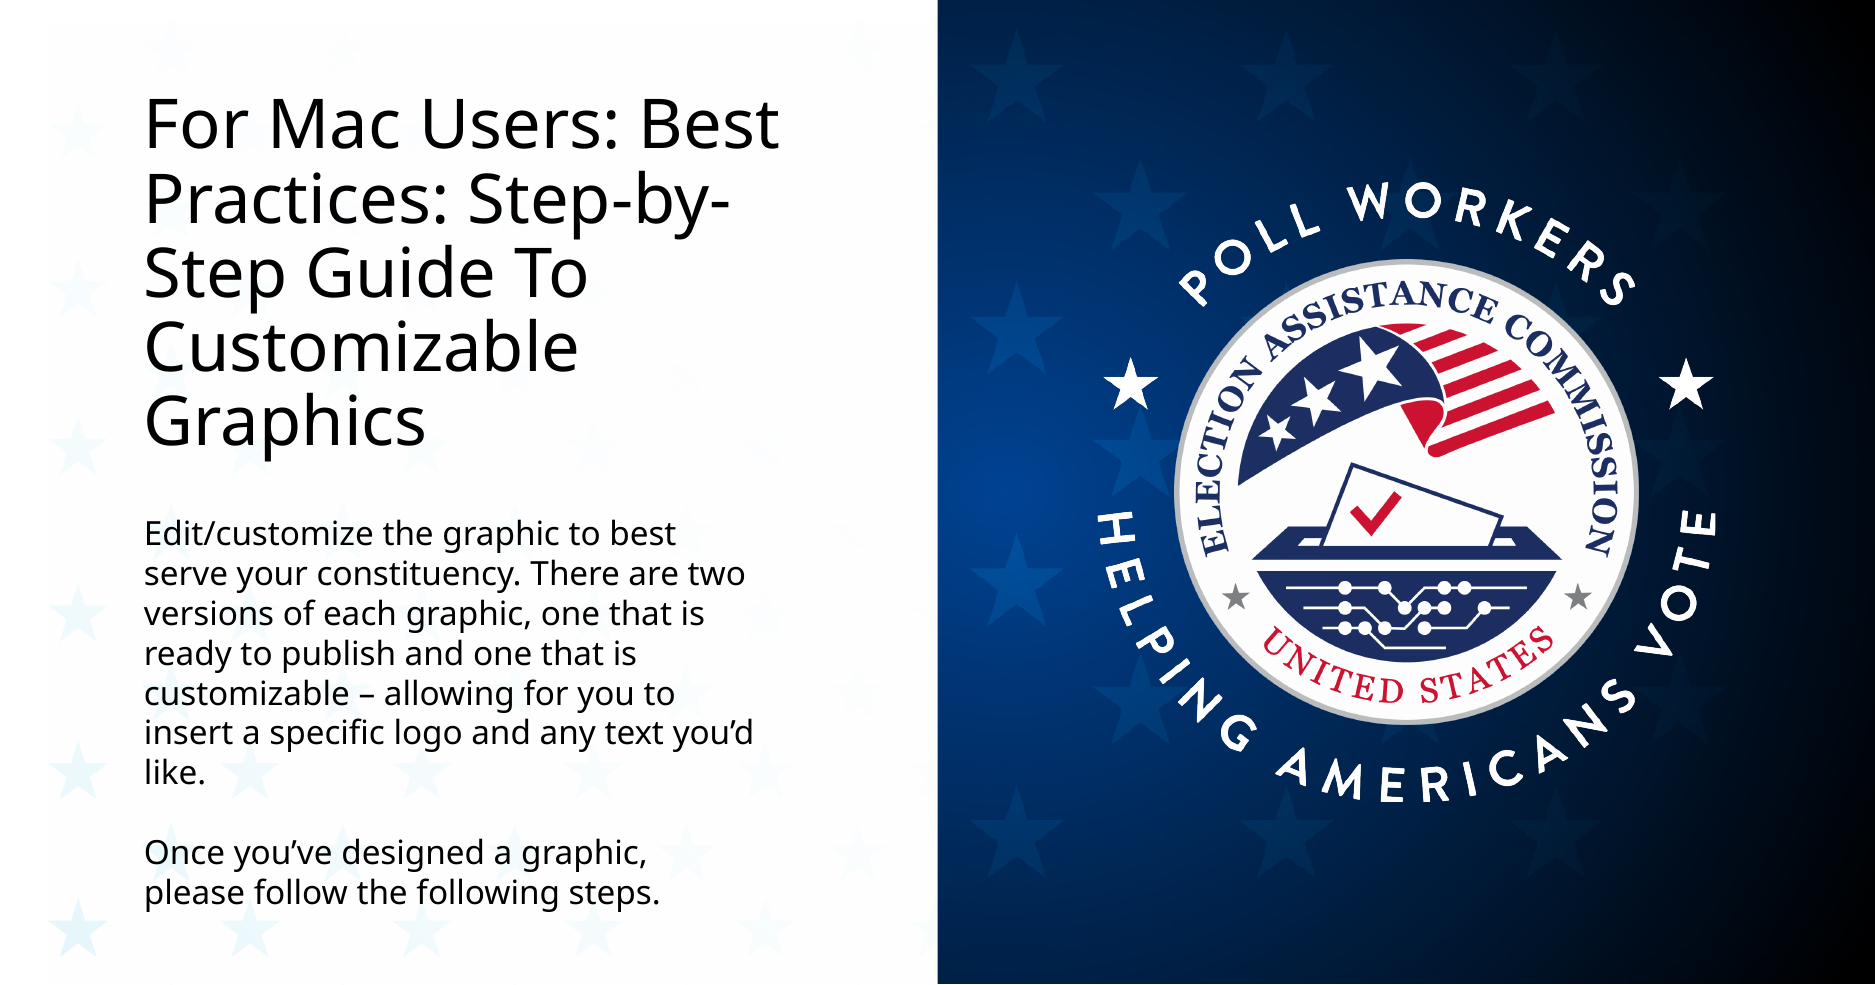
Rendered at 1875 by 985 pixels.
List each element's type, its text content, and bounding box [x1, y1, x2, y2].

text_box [1097, 182, 1716, 803]
text_box Edit/customize the graphic to best serve your constituency. There are two versions of each graphic, one that is ready to publish and one that is customizable – allowing for you to insert a specific logo and any text you’d like. Once you’ve designed a graphic, please follow the following steps. [128, 504, 781, 919]
title For Mac Users: Best Practices: Step-by-Step Guide To Customizable Graphics [128, 58, 869, 492]
picture [936, 0, 1875, 985]
